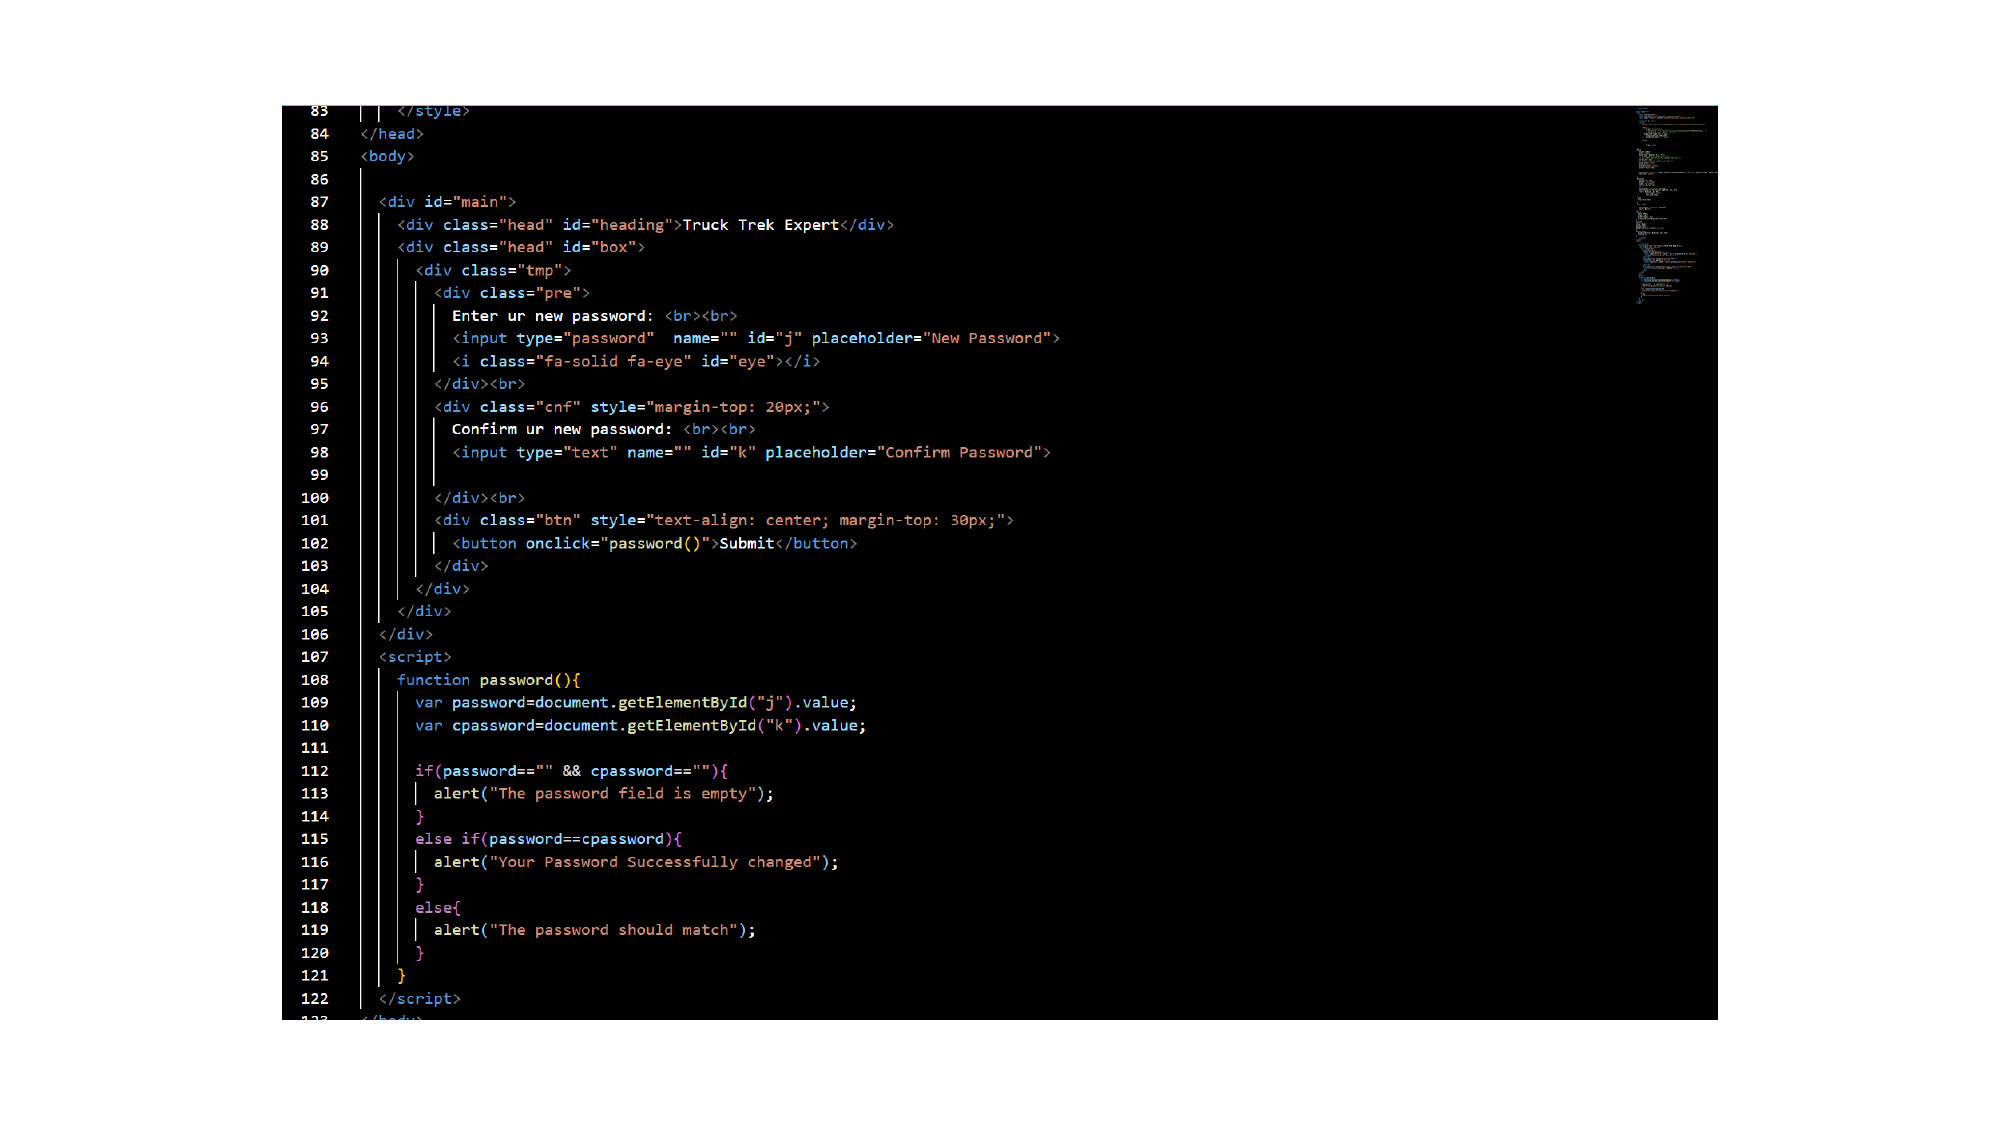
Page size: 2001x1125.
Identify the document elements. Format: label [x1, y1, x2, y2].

picture [282, 105, 1718, 1020]
